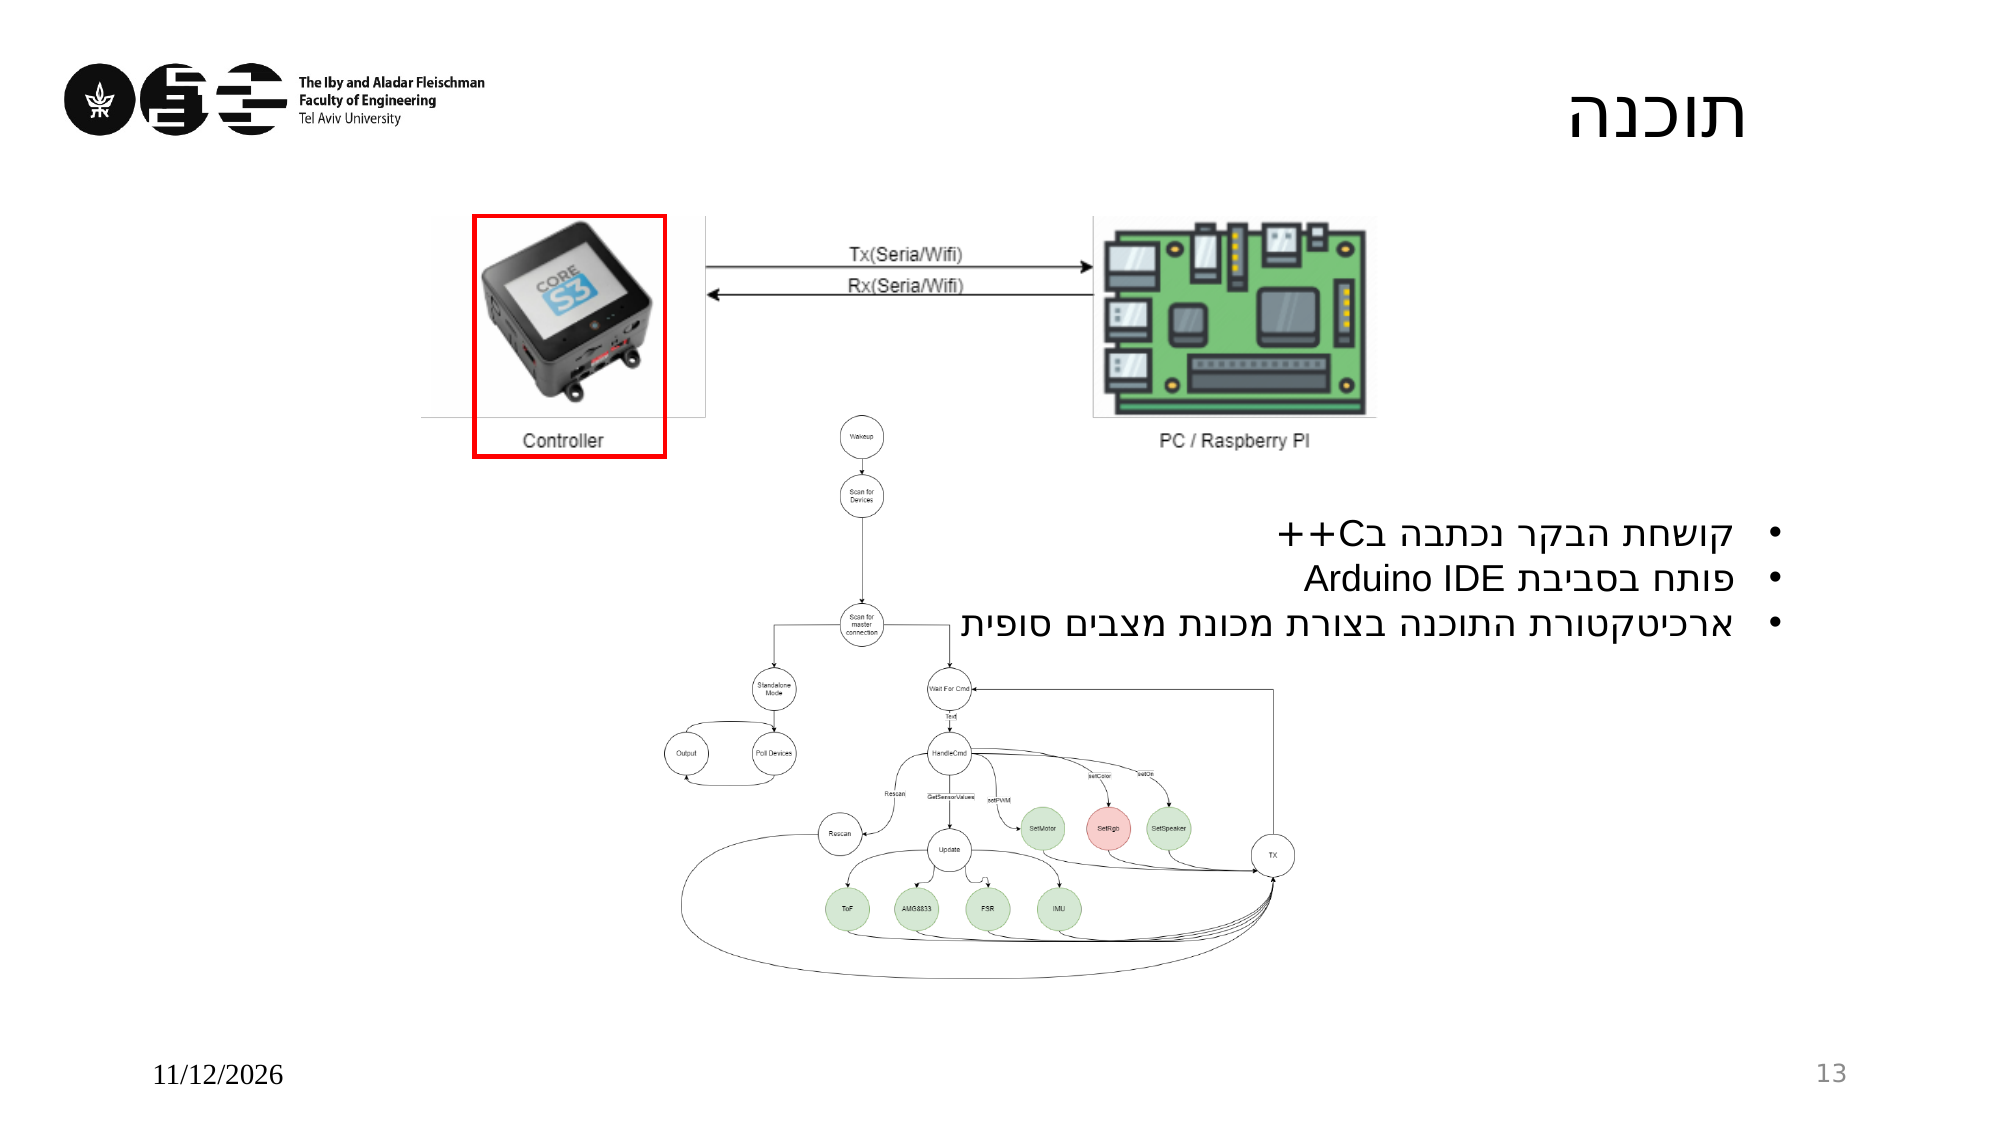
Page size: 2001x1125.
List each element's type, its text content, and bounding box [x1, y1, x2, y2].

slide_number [137, 1042, 588, 1103]
title תוכנה [664, 66, 1765, 161]
picture [43, 44, 524, 155]
slide_number 13 [1412, 1042, 1863, 1103]
picture [421, 215, 1378, 980]
text_box קושחת הבקר נכתבה בC++ פותח בסביבת Arduino IDE ארכיטקטורת התוכנה בצורת מכונת מצבים סופית [1300, 501, 1797, 652]
